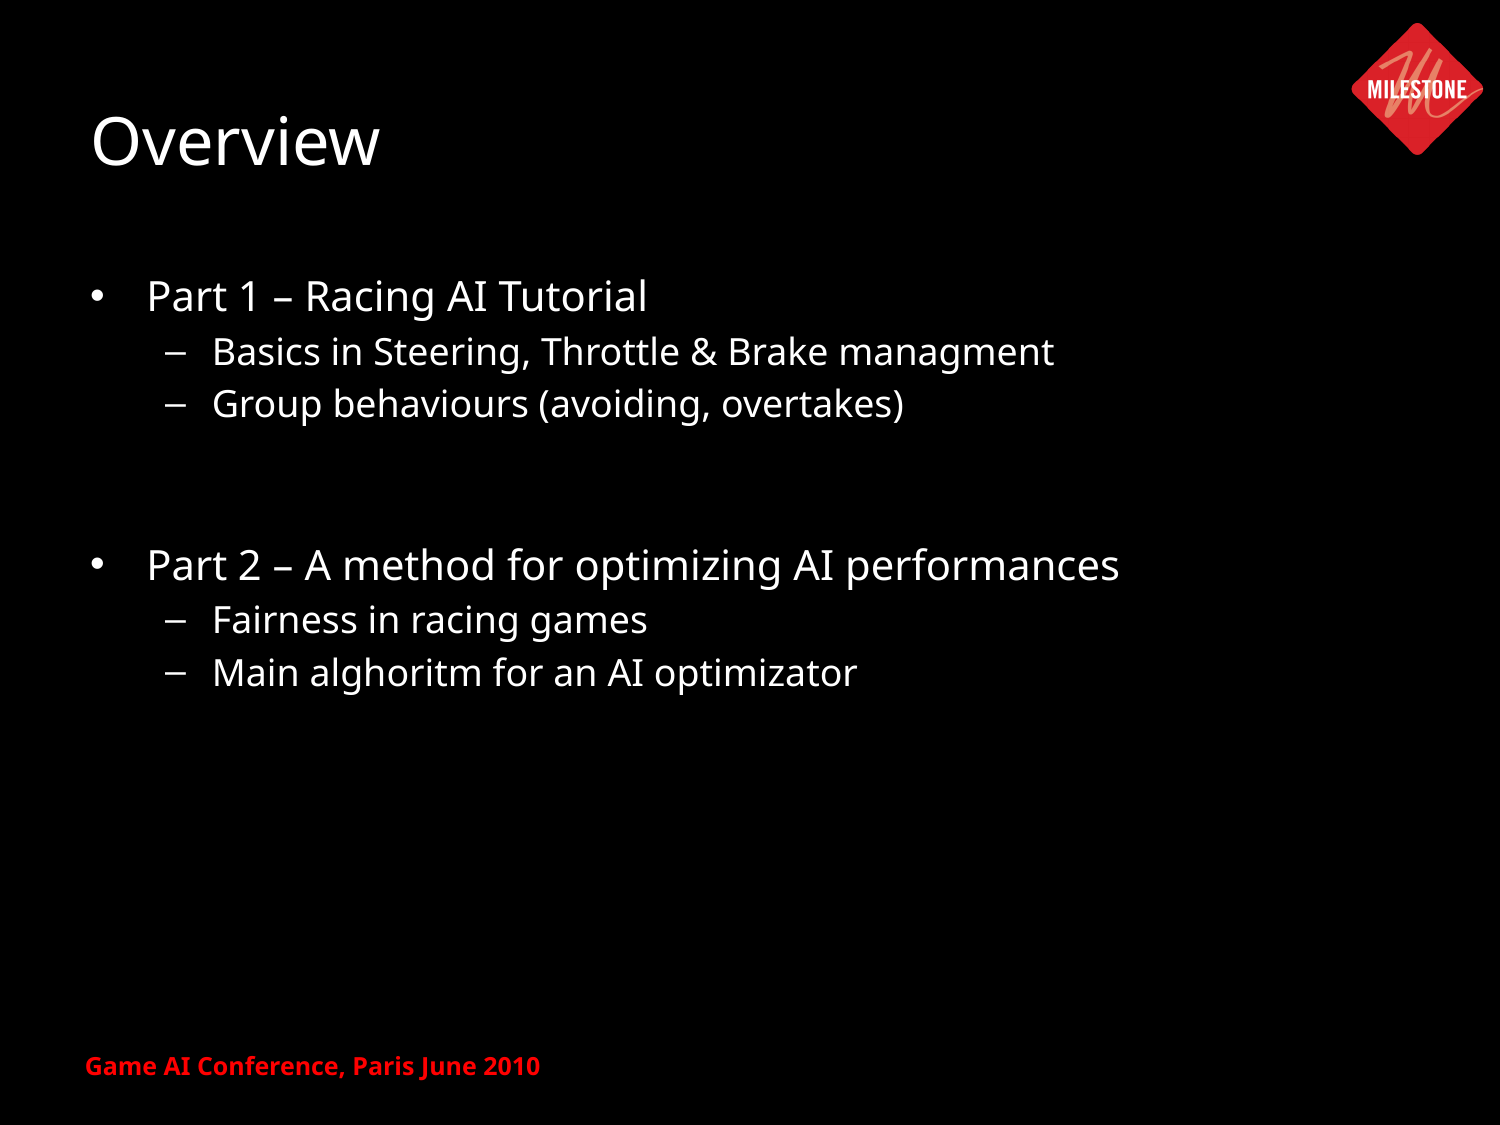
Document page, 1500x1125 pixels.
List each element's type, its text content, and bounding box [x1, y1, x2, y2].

footer Game AI Conference, Paris June 2010 [70, 1042, 856, 1103]
list Part 1 – Racing AI Tutorial Basics in Steering, Throttle & Brake managment Group behaviours (avoiding, overtakes) Part 2 – A method for optimizing AI performances Fairness in racing games Main alghoritm for an AI optimizator [75, 262, 1430, 1005]
title Overview [75, 45, 1289, 233]
picture [1347, 23, 1491, 157]
